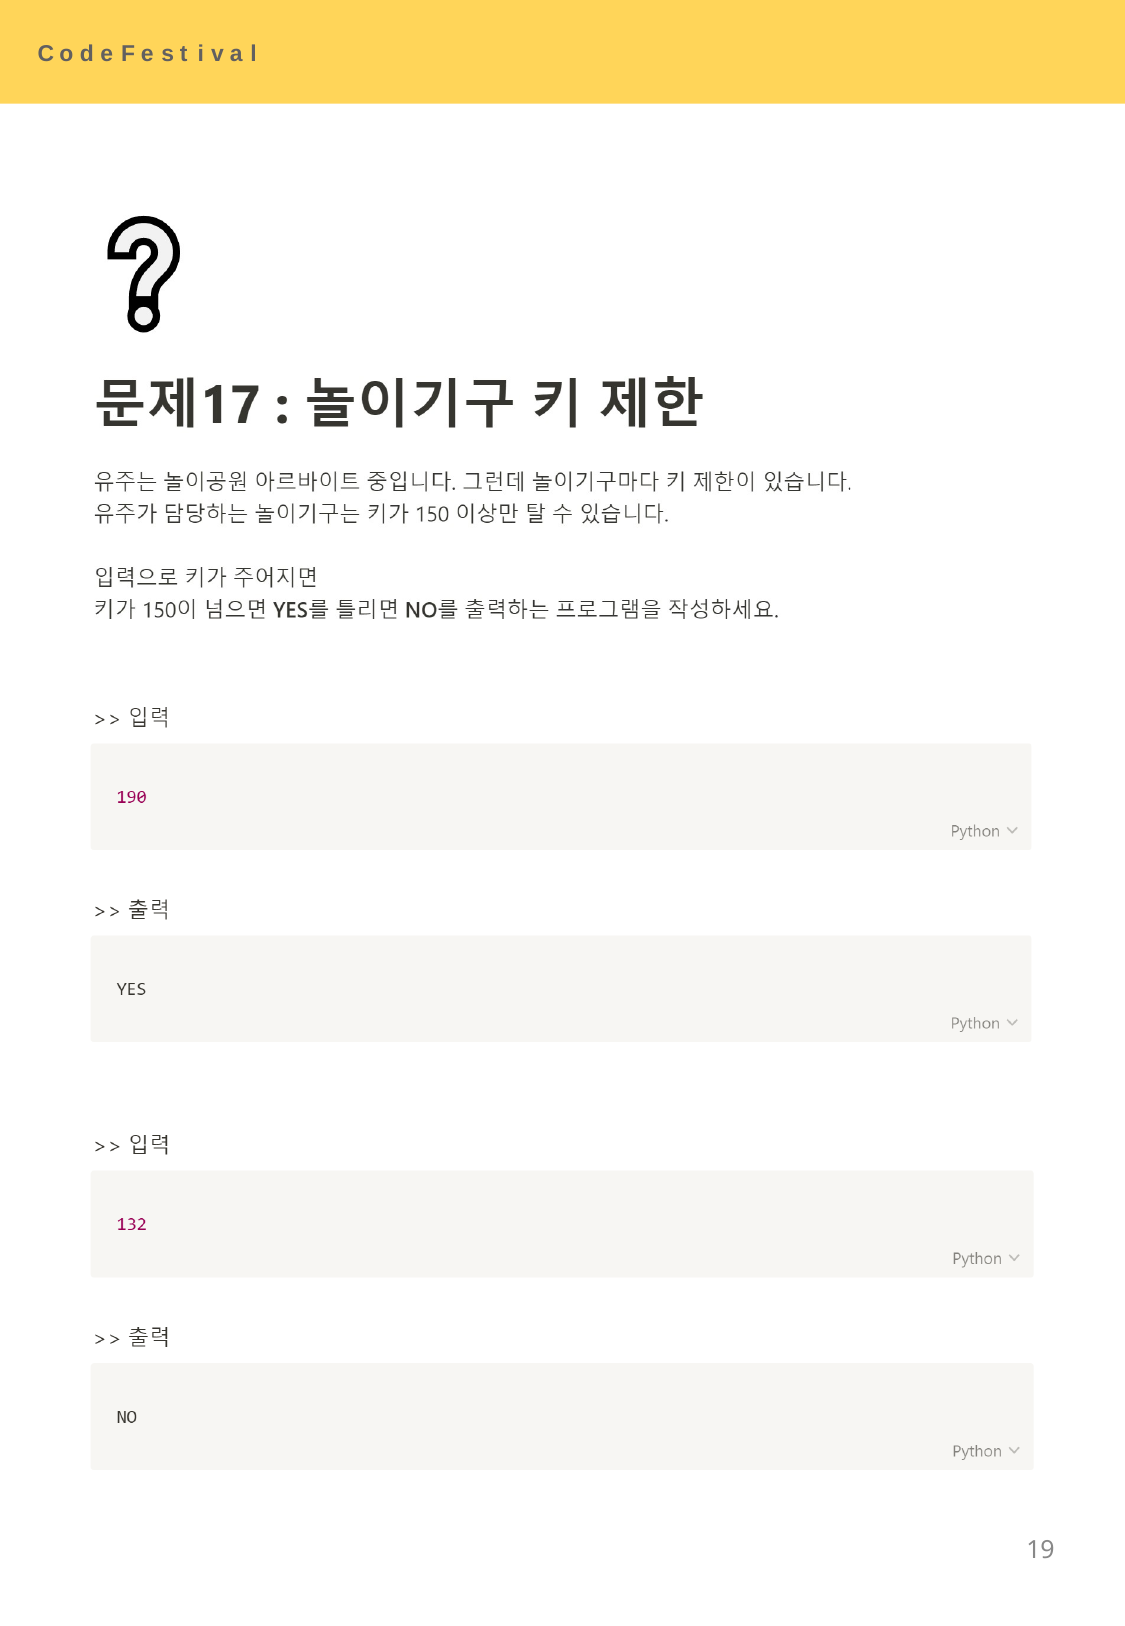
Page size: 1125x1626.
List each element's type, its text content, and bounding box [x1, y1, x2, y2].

text_box [94, 215, 851, 619]
text_box [90, 707, 1032, 1042]
text_box C o d e F e s t i v a l [35, 36, 264, 67]
slide_number 10 [1020, 1529, 1062, 1625]
text_box [90, 1135, 1034, 1470]
